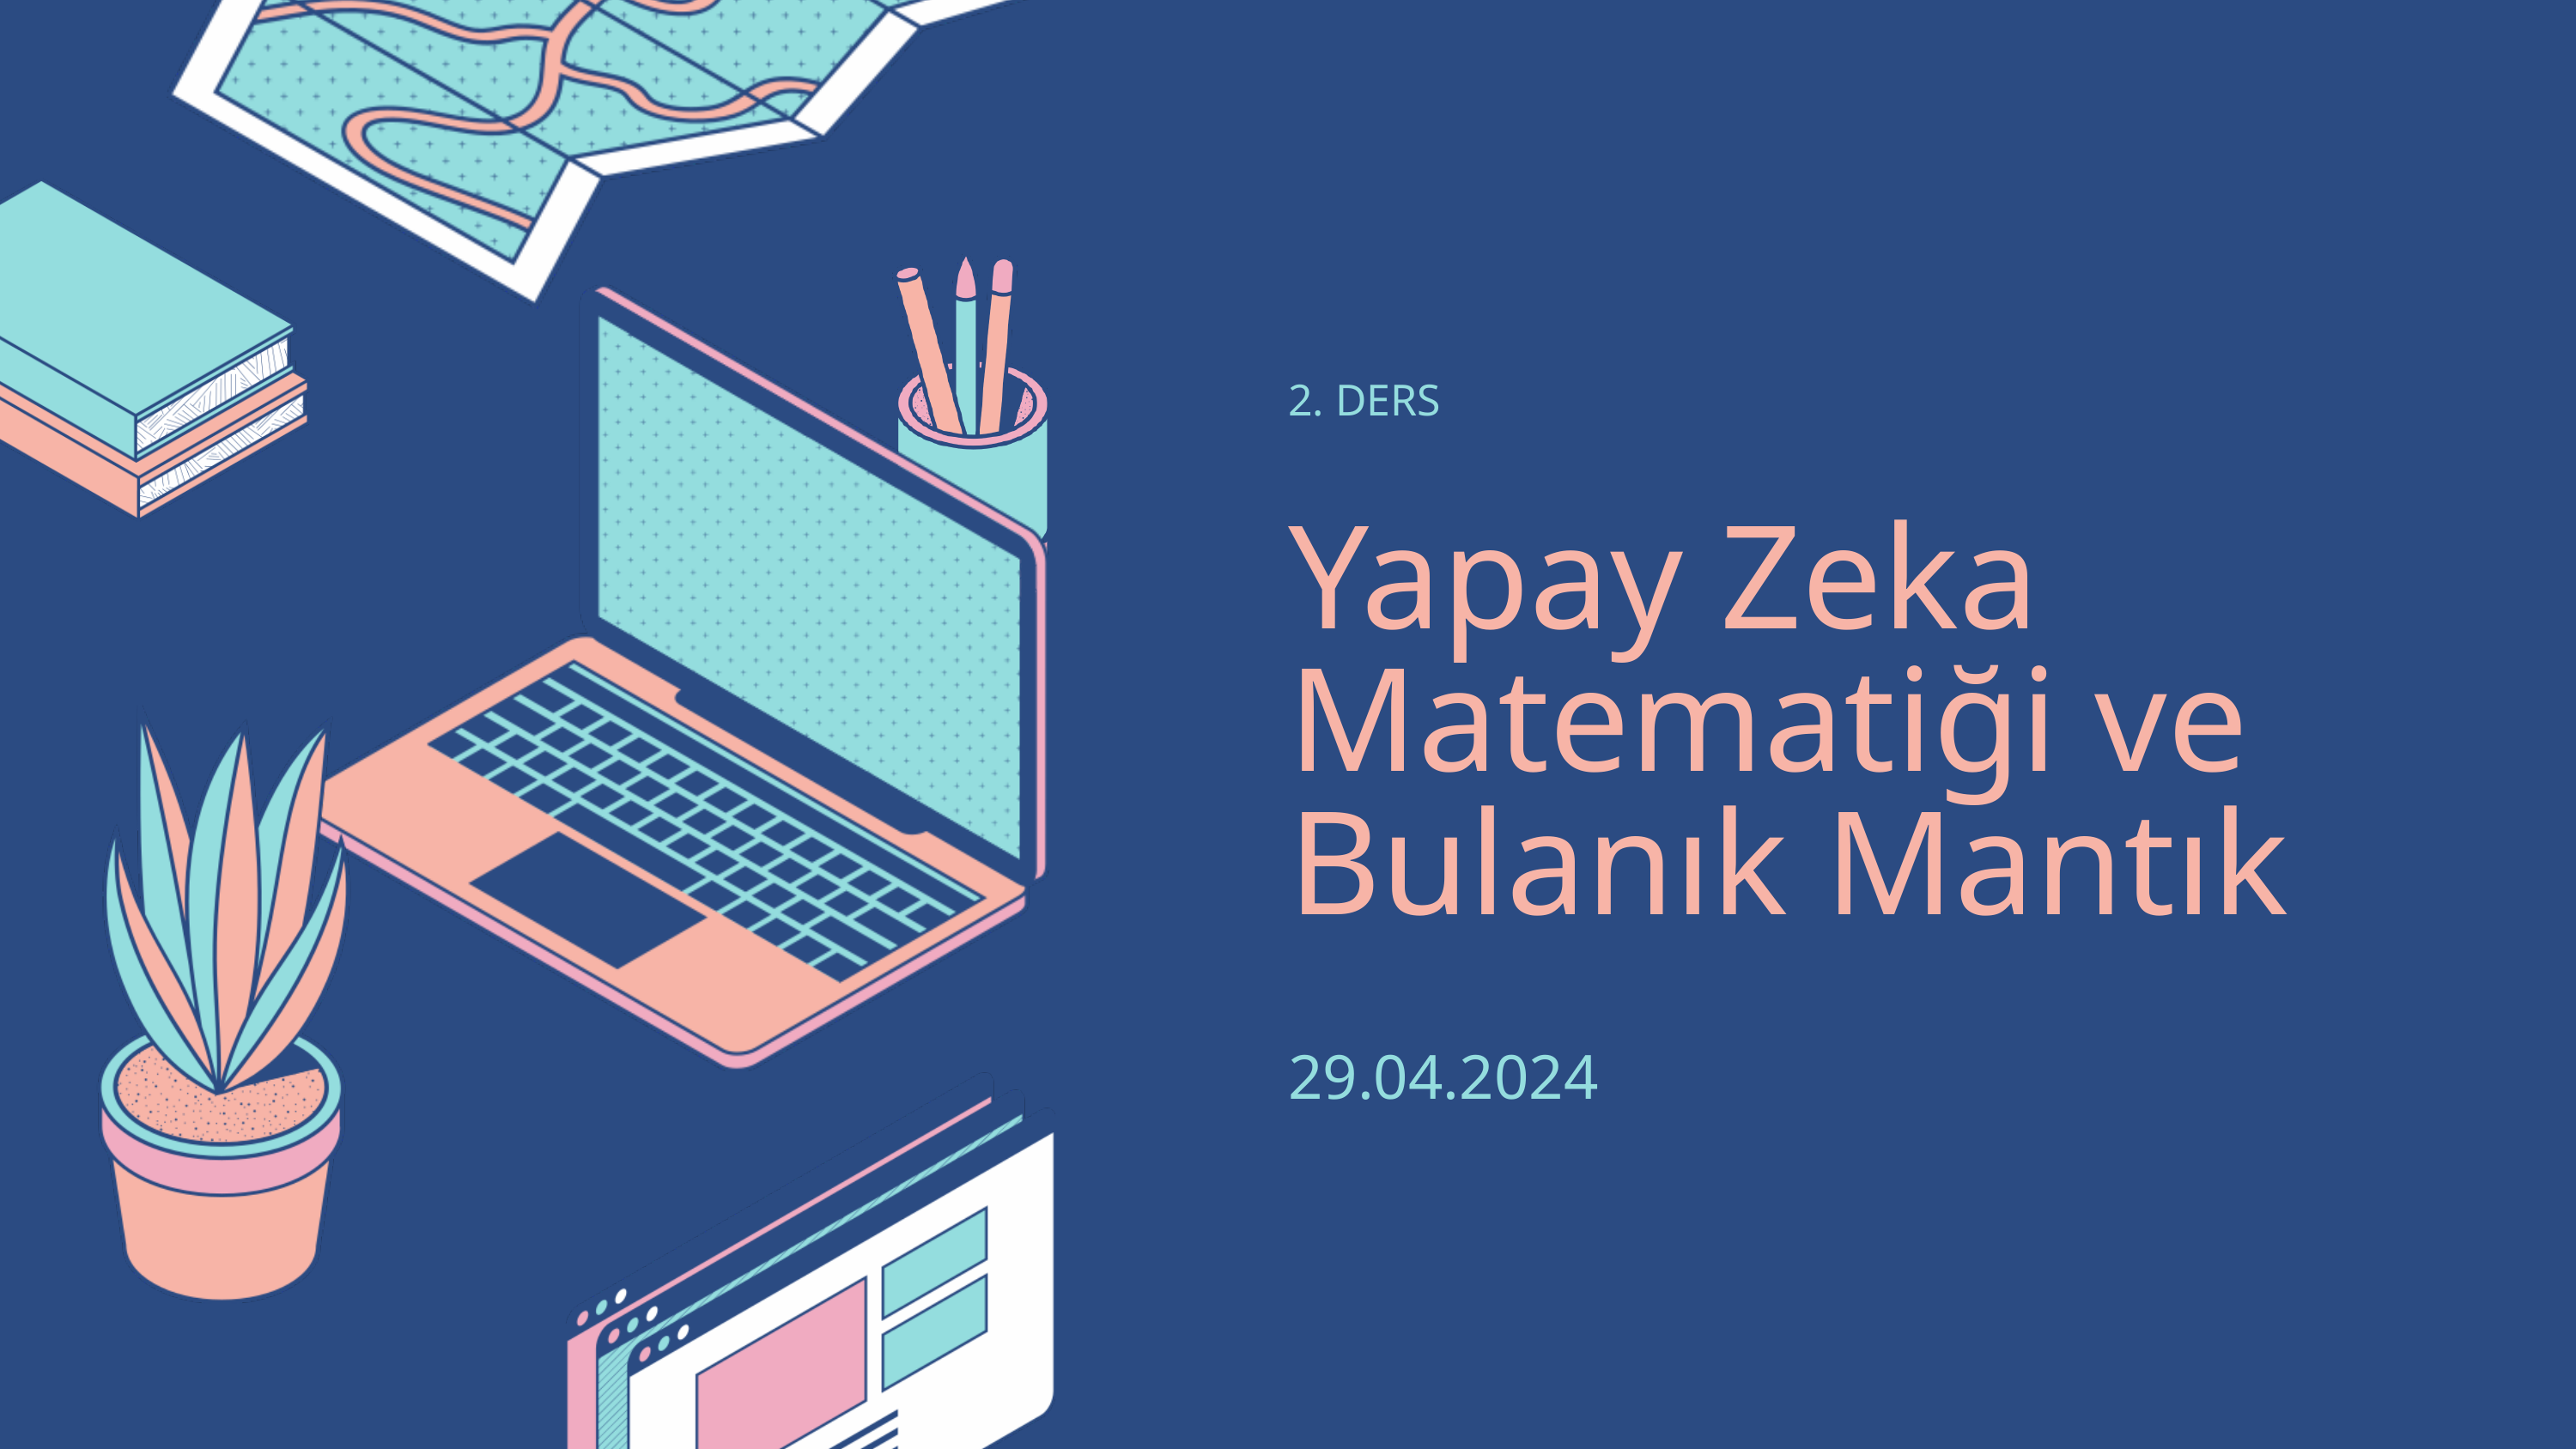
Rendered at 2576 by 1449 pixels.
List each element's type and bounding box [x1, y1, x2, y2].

text_box [166, 0, 1119, 309]
text_box [295, 284, 1050, 1072]
text_box [888, 252, 1057, 616]
text_box [565, 1071, 1056, 1449]
text_box [88, 705, 355, 1304]
text_box [0, 178, 310, 522]
text_box [1287, 369, 2446, 1106]
